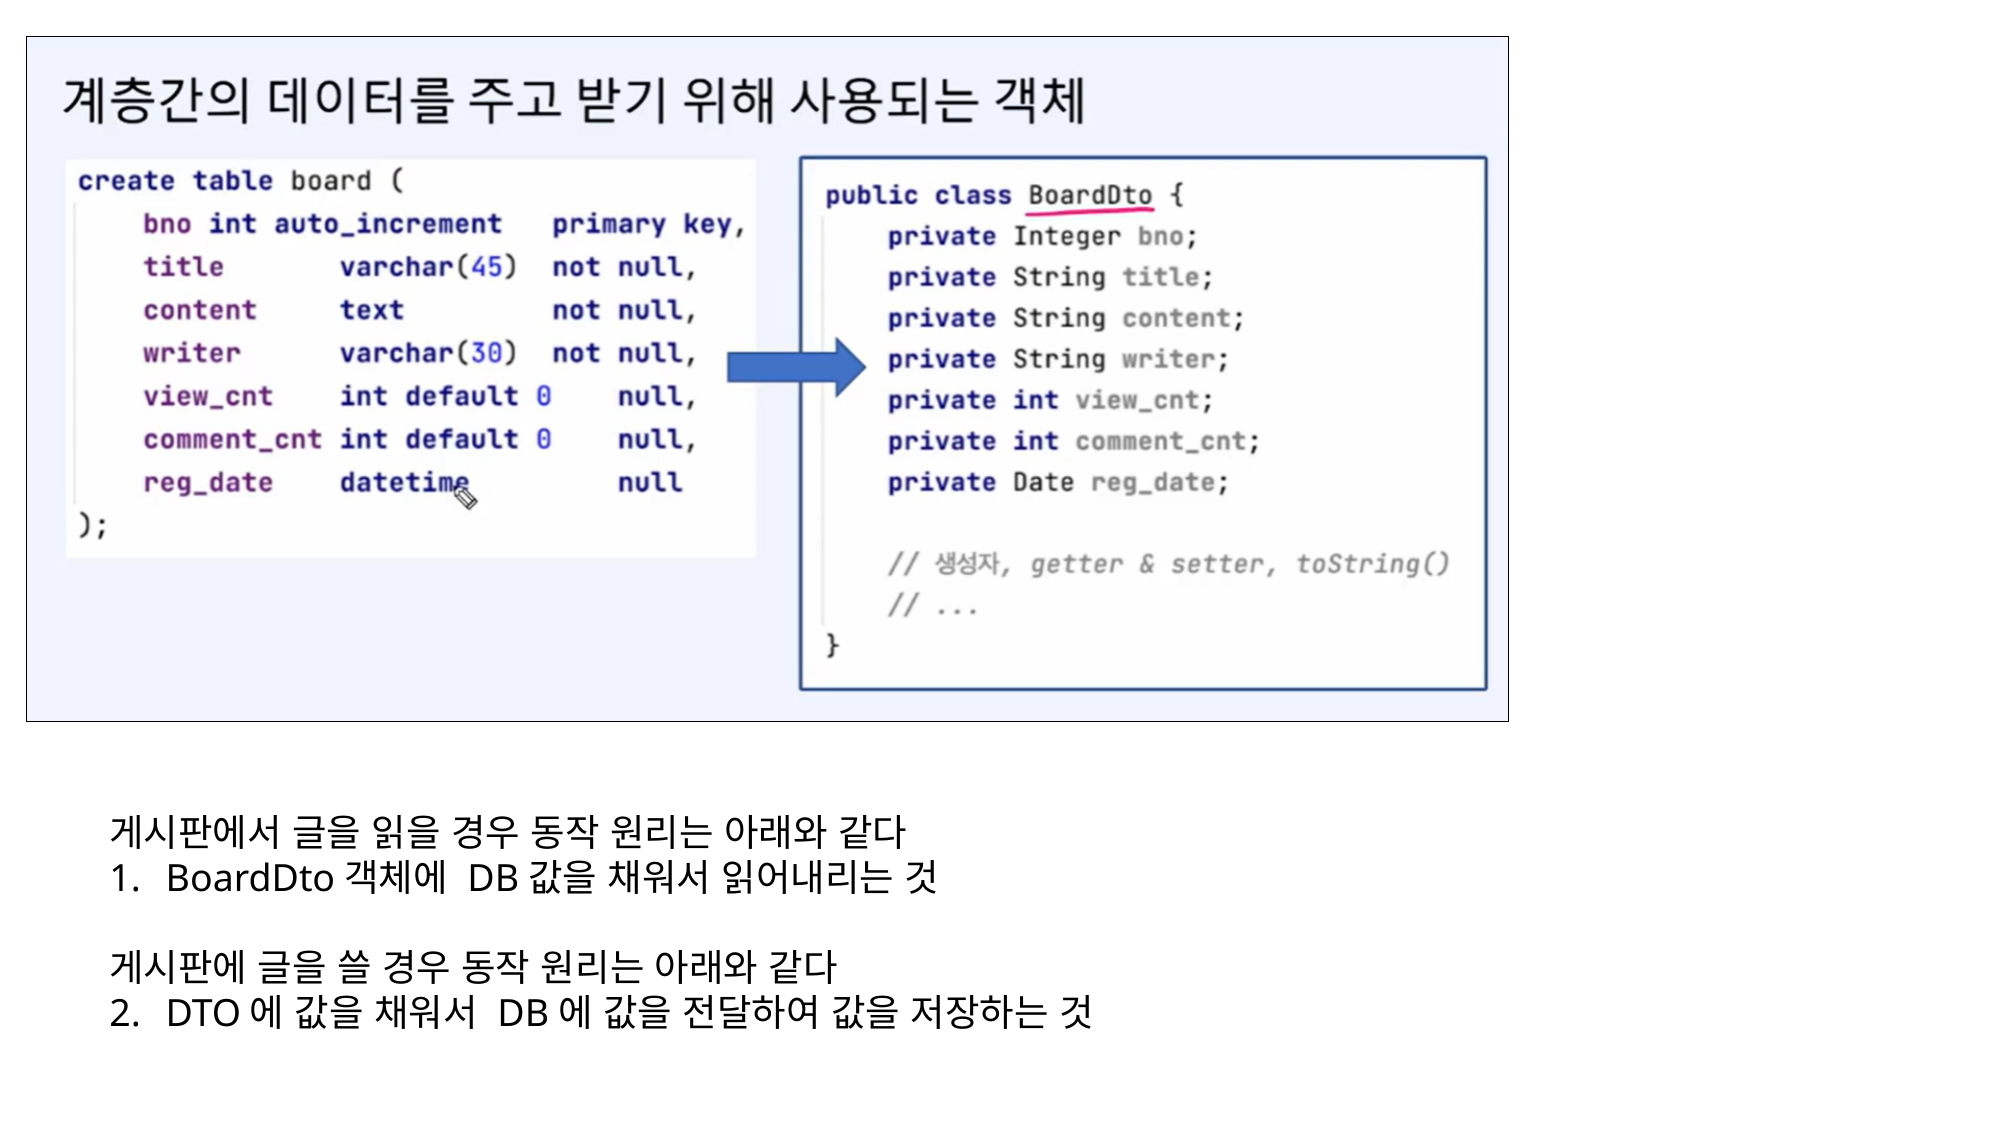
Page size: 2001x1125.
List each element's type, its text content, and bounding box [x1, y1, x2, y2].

text_box 게시판에서 글을 읽을 경우 동작 원리는 아래와 같다 BoardDto객체에 DB값을 채워서 읽어내리는 것 게시판에 글을 쓸 경우 동작 원리는 아래와 같다 DTO에 값을 채워서 DB에 값을 전달하여 값을 저장하는 것 [94, 801, 1120, 1041]
picture [26, 36, 1509, 722]
